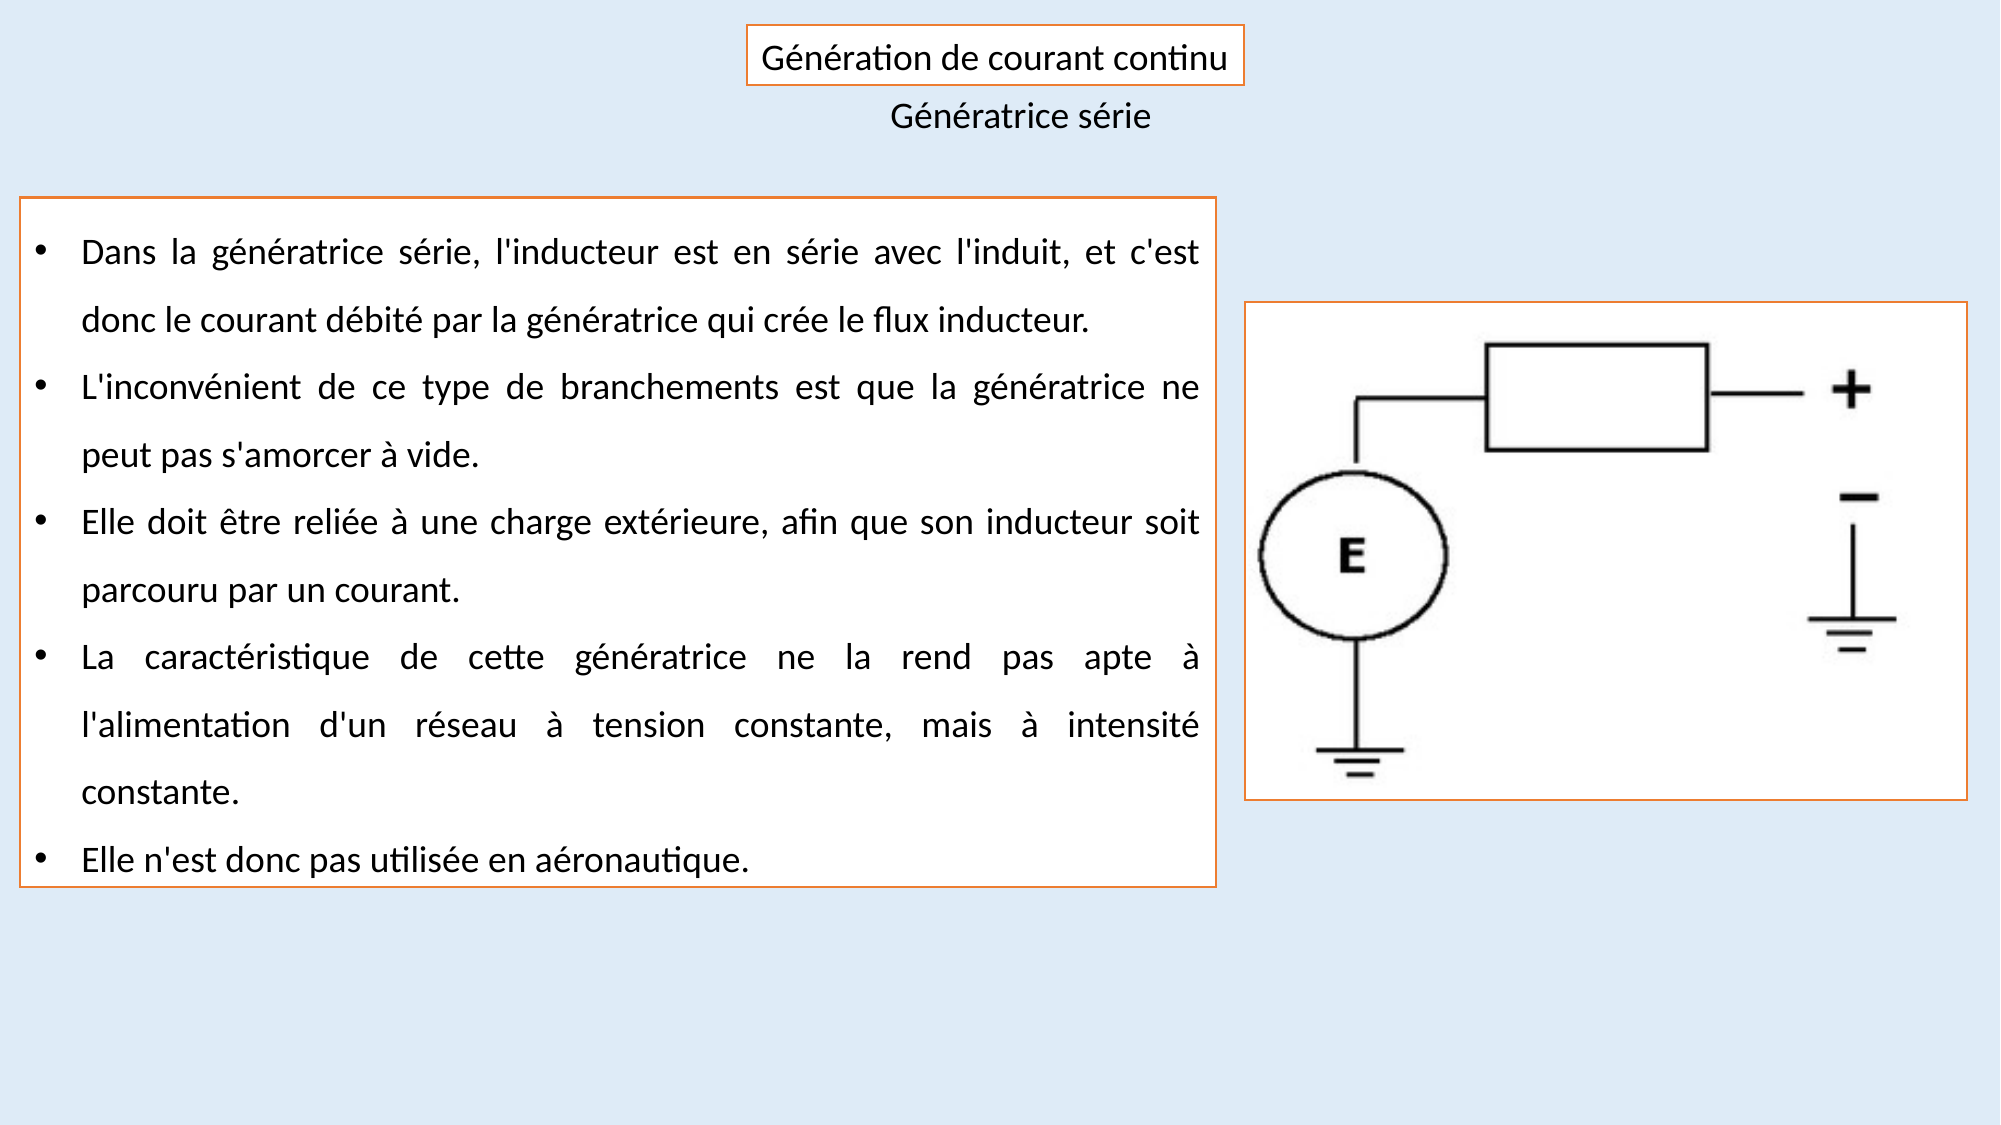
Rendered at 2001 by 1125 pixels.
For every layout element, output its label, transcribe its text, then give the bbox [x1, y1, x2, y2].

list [1245, 302, 1967, 799]
text_box Génération de courant continu [746, 24, 1245, 86]
text_box Dans la génératrice série, l'inducteur est en série avec l'induit, et c'est donc le courant débité par la génératrice qui crée le flux inducteur. L'inconvénient de ce type de branchements est que la génératrice ne peut pas s'amorcer à vide. Elle doit être reliée à une charge extérieure, afin que son inducteur soit parcouru par un courant. La caractéristique de cette génératrice ne la rend pas apte à l'alimentation d'un réseau à tension constante, mais à intensité constante. Elle n'est donc pas utilisée en aéronautique. [19, 196, 1217, 888]
text_box Génératrice série [875, 86, 1167, 144]
